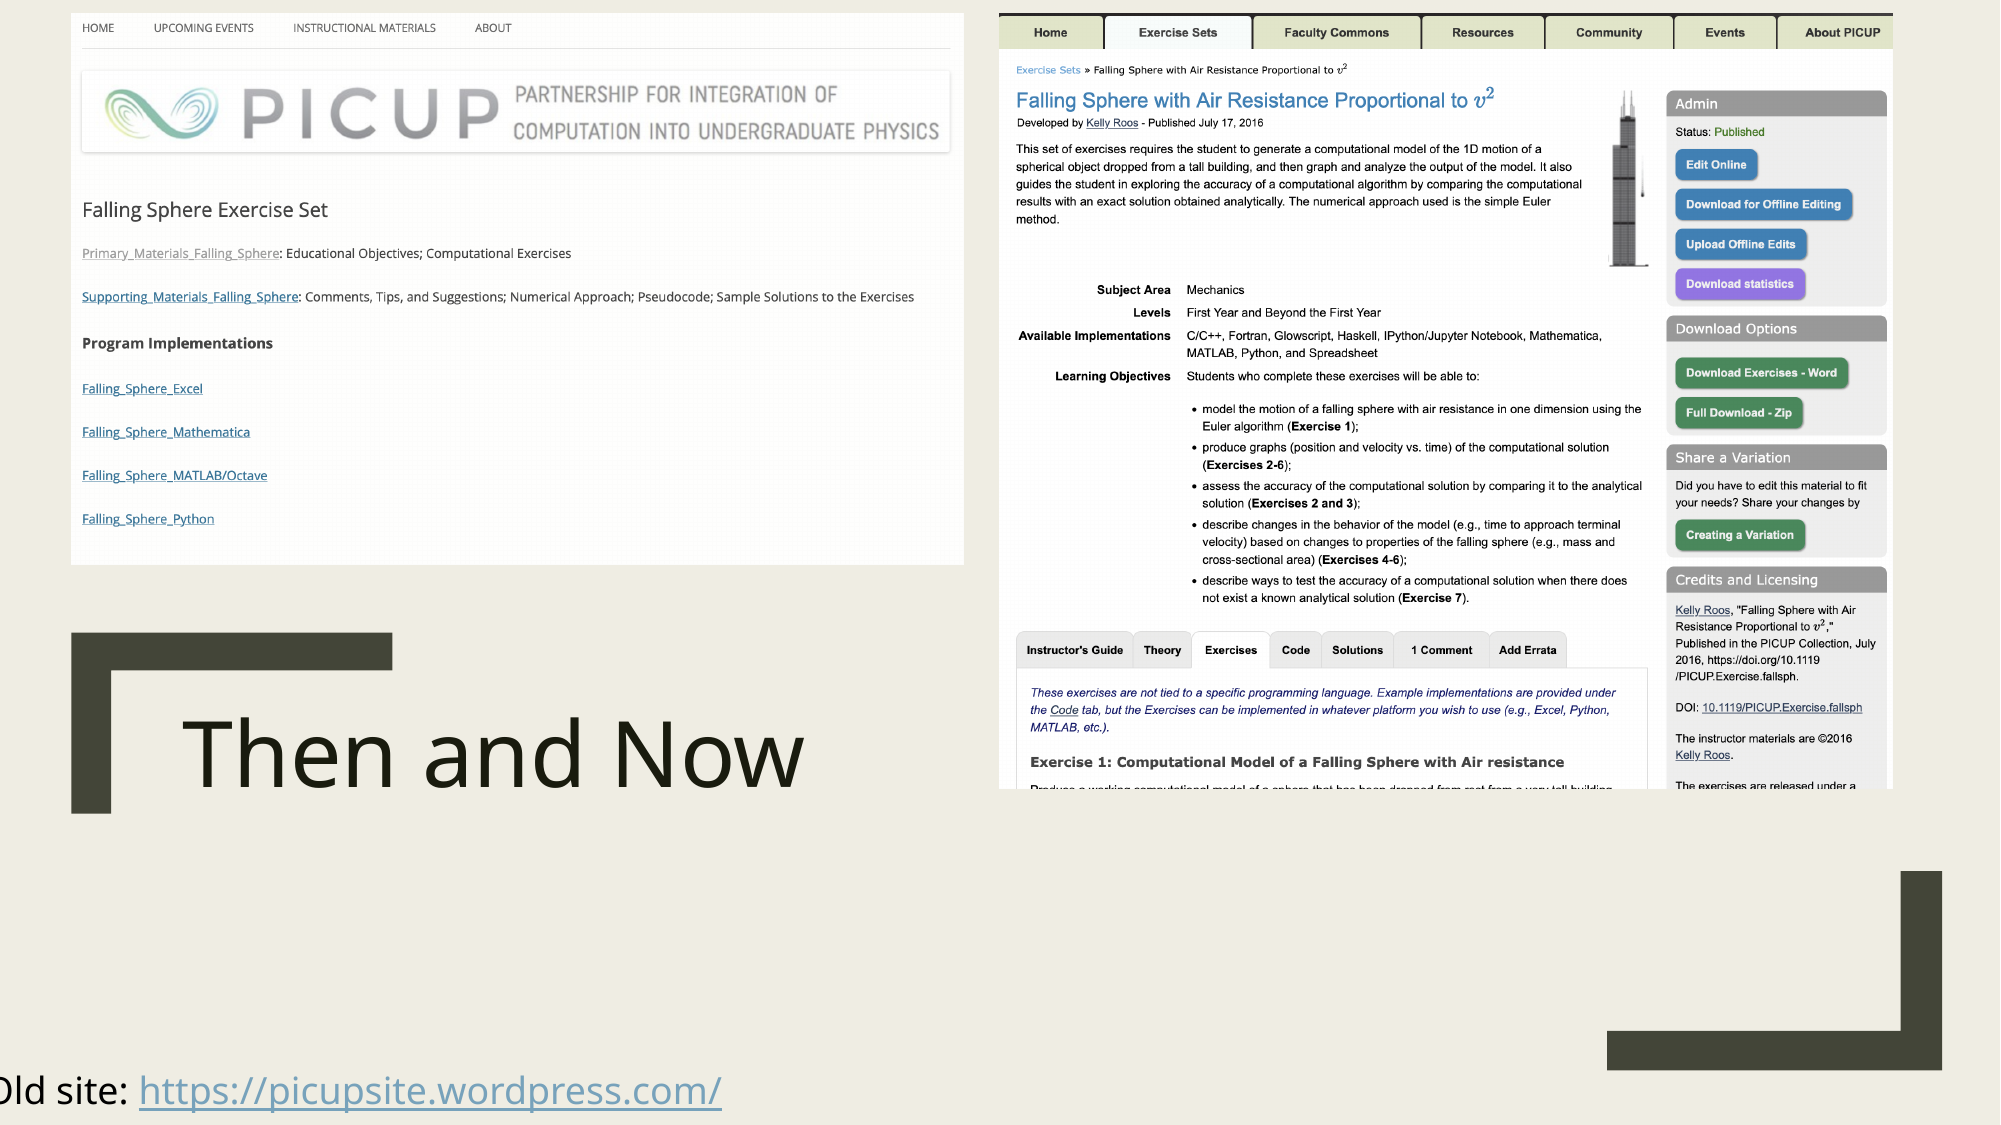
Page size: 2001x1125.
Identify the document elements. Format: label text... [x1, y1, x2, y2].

text_box [0, 0, 2000, 1125]
text_box Old site: https://picupsite.wordpress.com/ [0, 1060, 737, 1125]
title Then and Now [167, 701, 974, 991]
picture [999, 13, 1893, 789]
picture [71, 13, 964, 565]
text_box [1607, 871, 1943, 1071]
text_box [71, 632, 393, 814]
